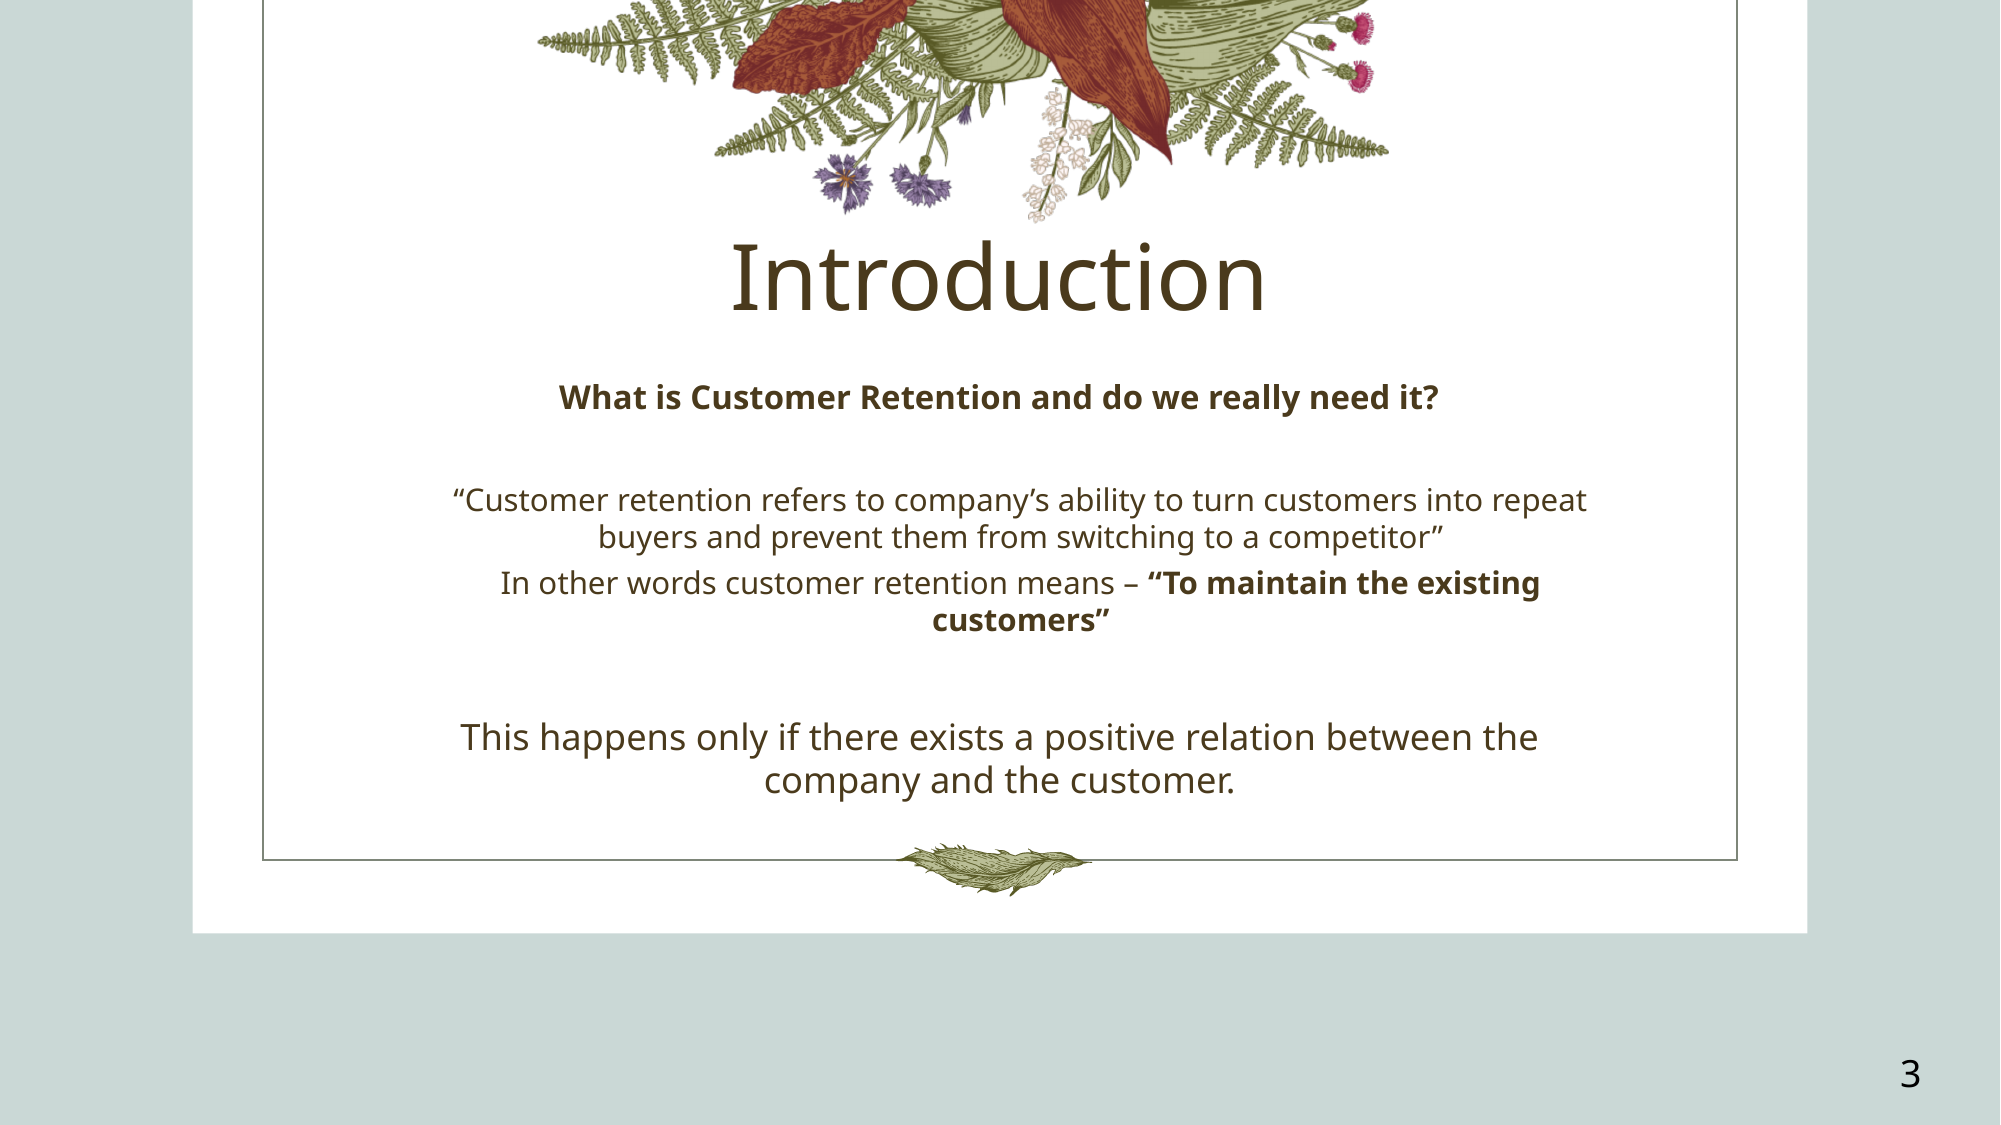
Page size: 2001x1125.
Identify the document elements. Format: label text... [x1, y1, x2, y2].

picture [535, 0, 1416, 172]
picture [894, 838, 1093, 897]
list What is Customer Retention and do we really need it? “Customer retention refers to company’s ability to turn customers into repeat buyers and prevent them from switching to a competitor” In other words customer retention means – “To maintain the existing customers” This happens only if there exists a positive relation between the company and the customer. [364, 369, 1636, 812]
text_box 3 [1510, 1042, 1961, 1103]
title Introduction [286, 172, 1714, 390]
